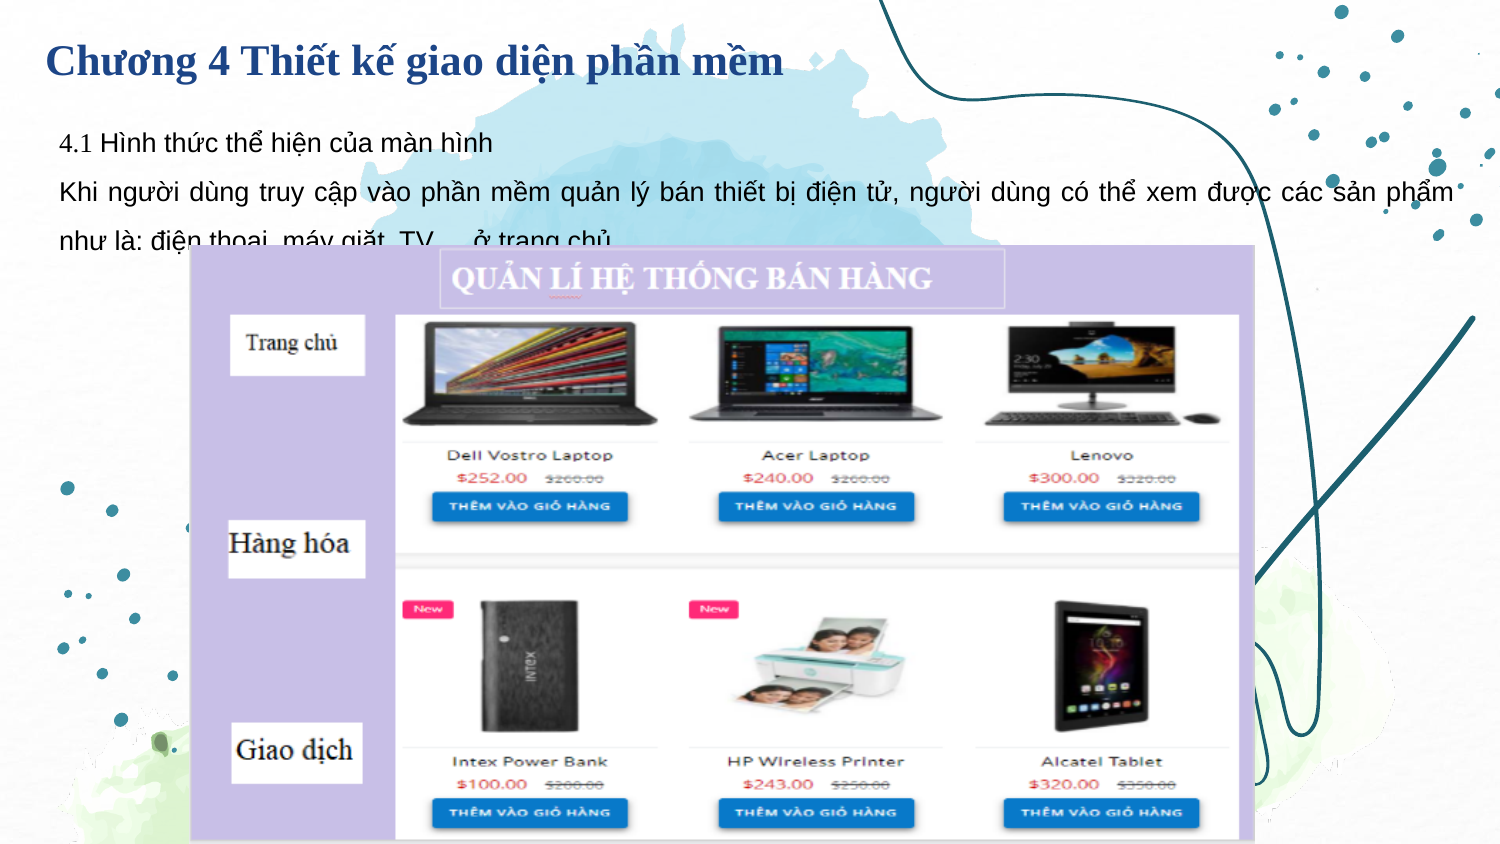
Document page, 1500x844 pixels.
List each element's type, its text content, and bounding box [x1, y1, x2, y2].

picture [0, 0, 1500, 844]
title Chương 4 Thiết kế giao diện phần mềm [30, 0, 1500, 124]
text_box 4.1 Hình thức thể hiện của màn hình Khi người dùng truy cập vào phần mềm quản lý bán thiết bị điện tử, người dùng có thể xem được các sản phẩm như là: điện thoại, máy giặt, TV,… ở trang chủ [44, 94, 1468, 271]
text_box [1259, 300, 1412, 366]
